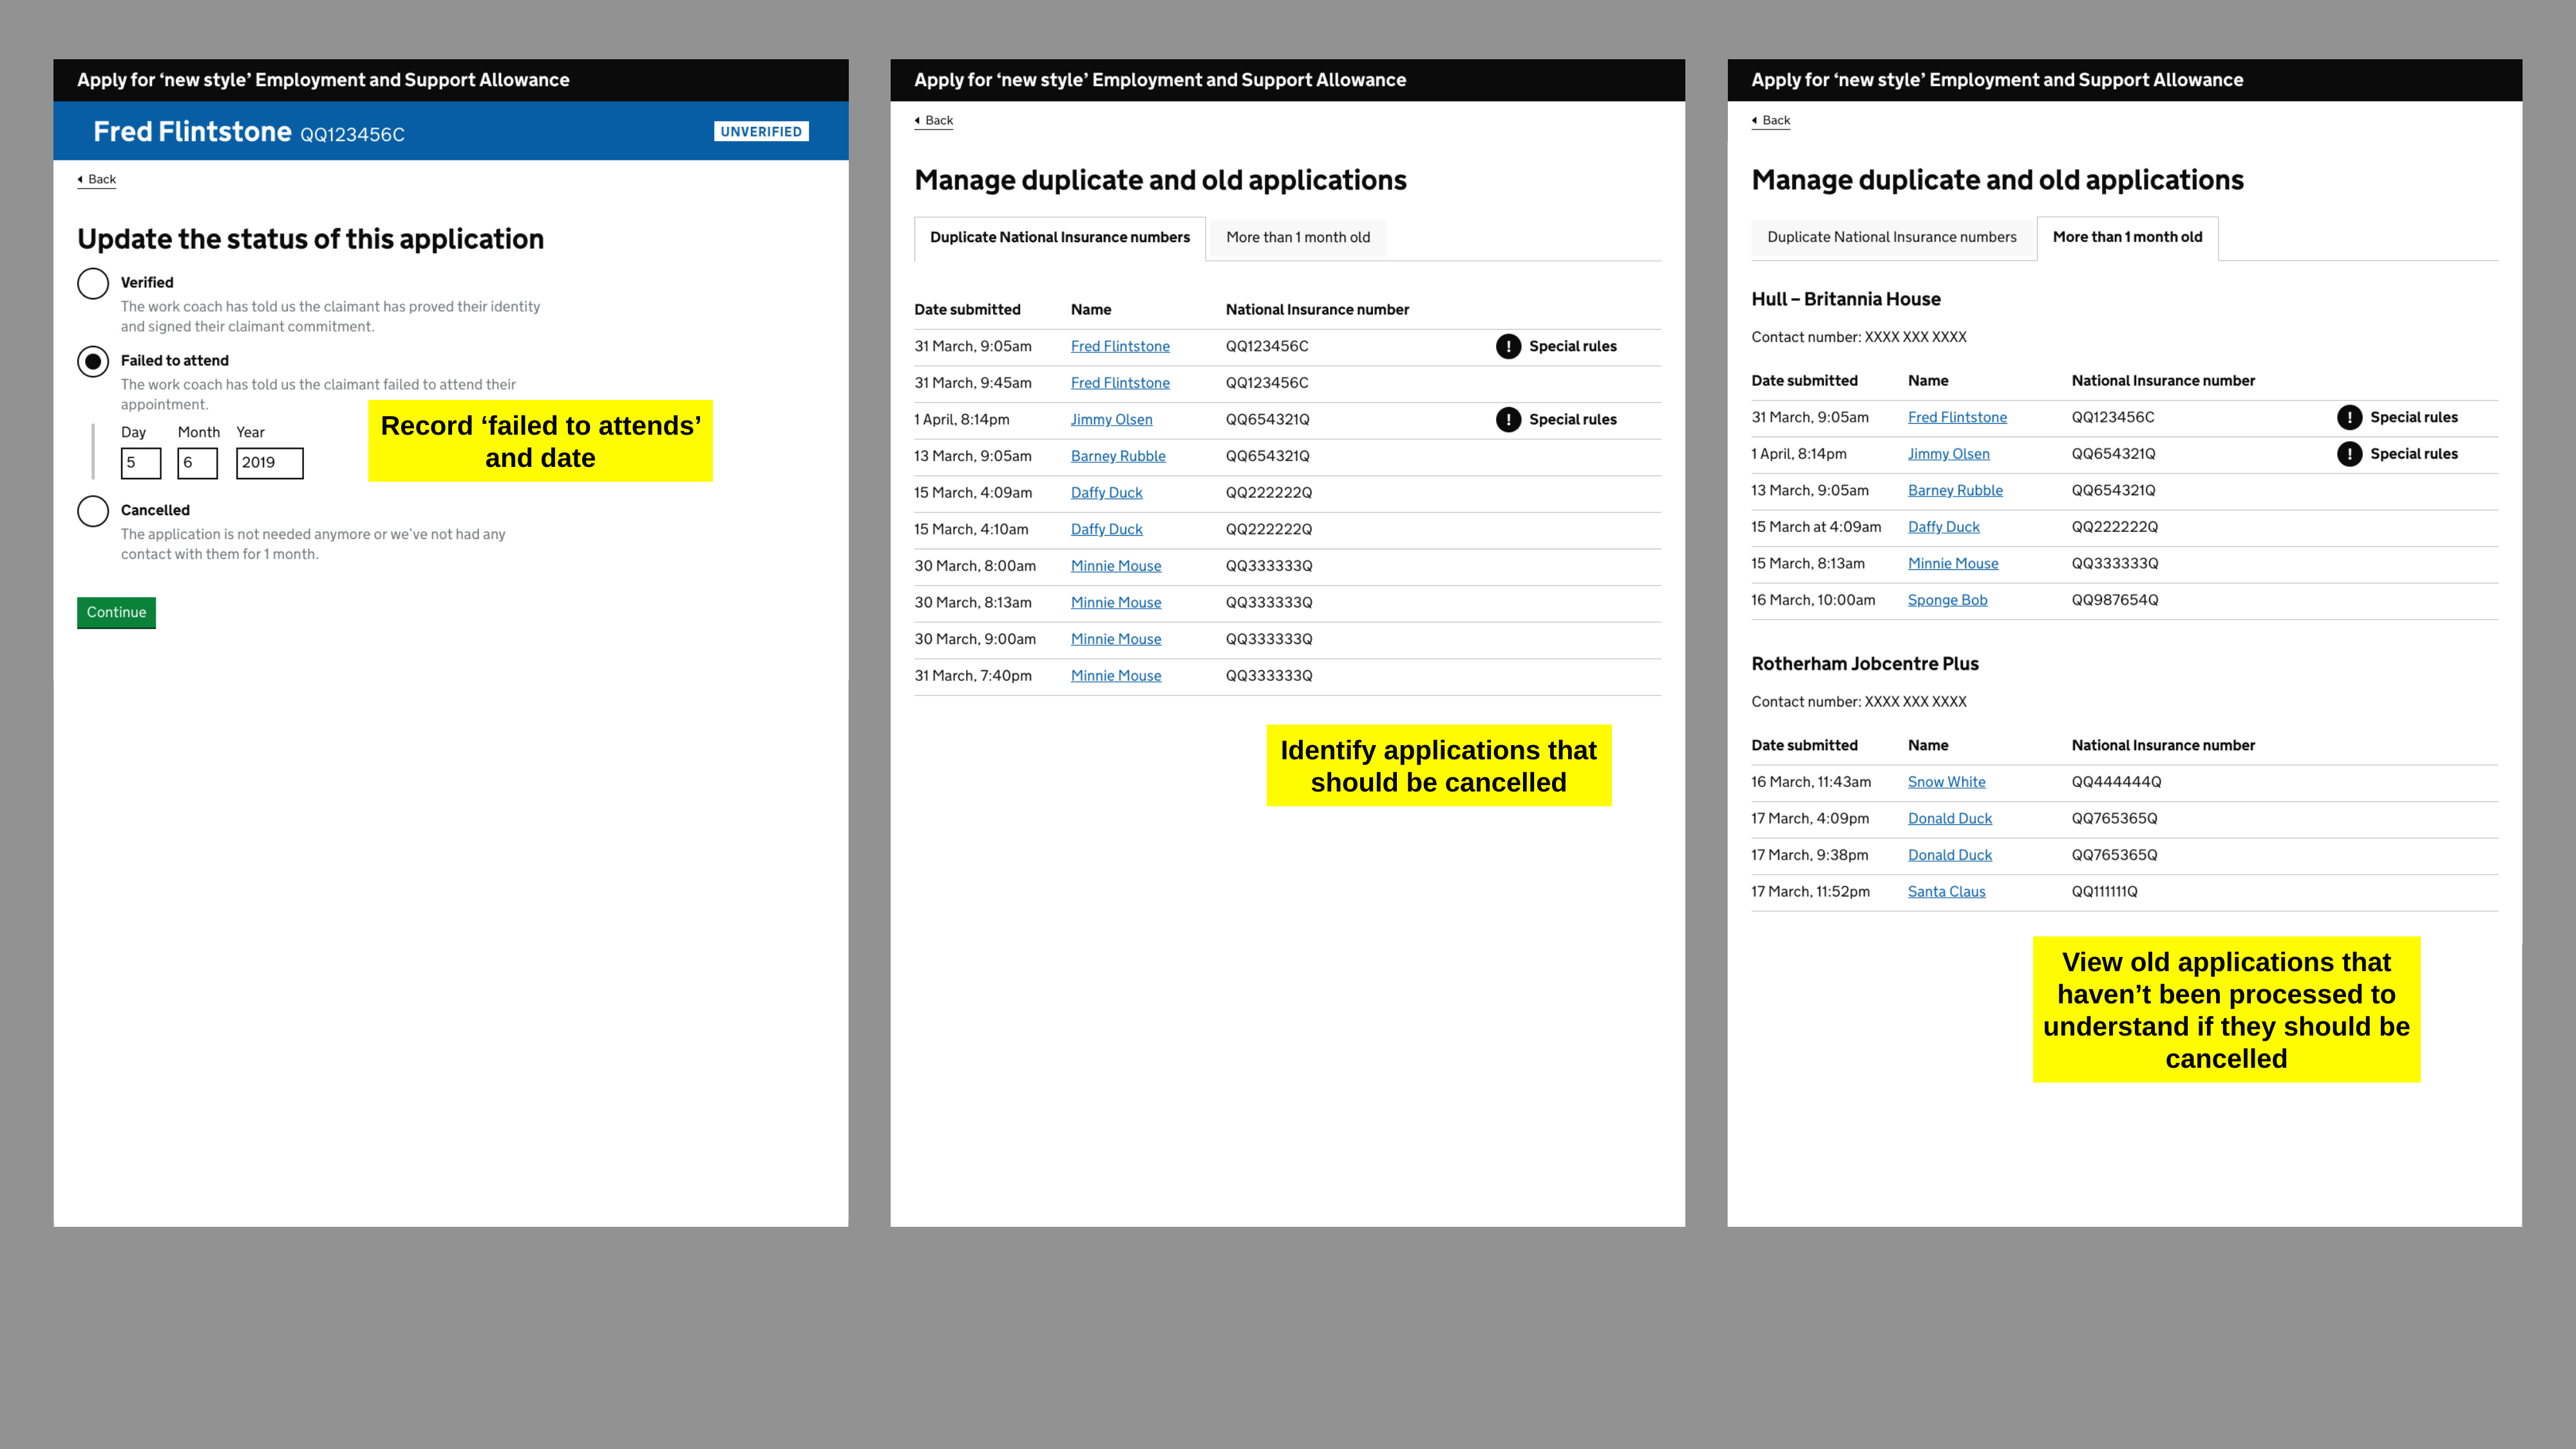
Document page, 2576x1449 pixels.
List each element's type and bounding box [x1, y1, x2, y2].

text_box [890, 59, 1686, 1227]
text_box [53, 59, 849, 1221]
text_box [1727, 59, 2523, 1227]
text_box [53, 1221, 849, 1227]
